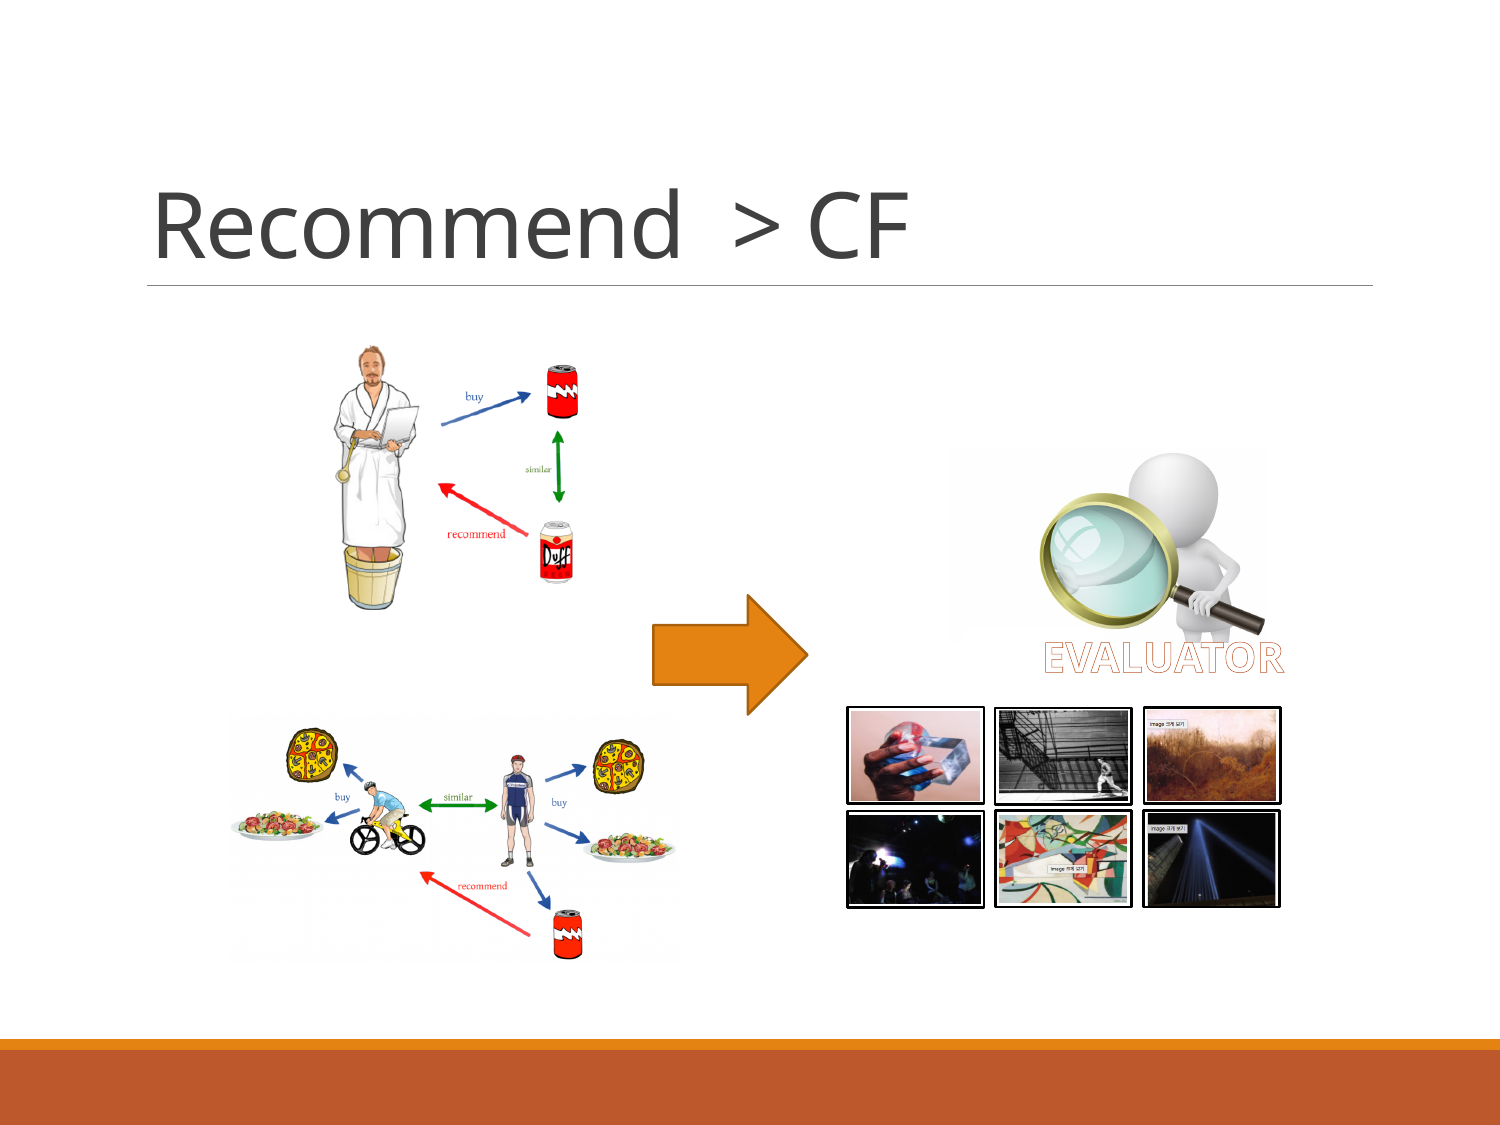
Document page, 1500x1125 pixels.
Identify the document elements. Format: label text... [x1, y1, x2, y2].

title Recommend > CF [135, 47, 1387, 285]
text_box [847, 447, 1387, 908]
text_box [652, 594, 809, 716]
picture [229, 713, 682, 963]
picture [332, 345, 579, 610]
